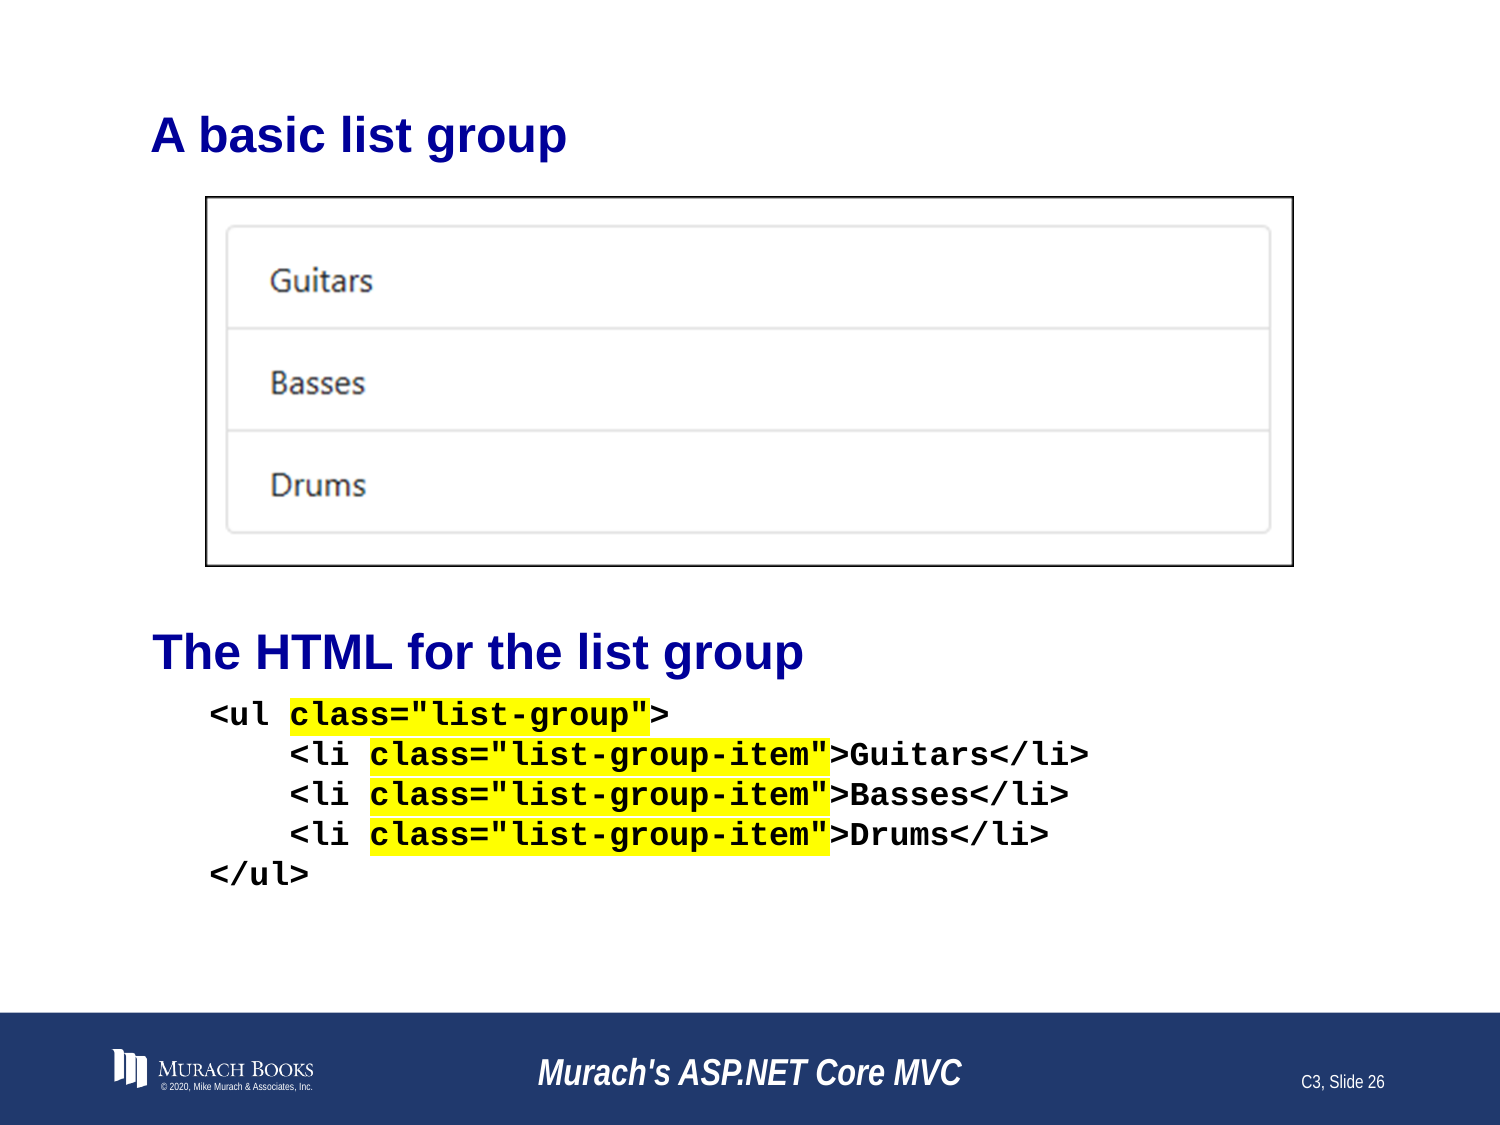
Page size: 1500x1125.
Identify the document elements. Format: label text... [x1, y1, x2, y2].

footer © 2020, Mike Murach & Associates, Inc. [12, 1025, 463, 1100]
title A basic list group [150, 102, 1350, 164]
list The HTML for the list group <ul class="list-group"> <li class="list-group-item">Guitars</li> <li class="list-group-item">Basses</li> <li class="list-group-item">Drums</li> </ul> [137, 612, 1350, 975]
slide_number Murach's ASP.NET Core MVC [463, 1025, 1050, 1100]
slide_number C3, Slide 26 [1087, 1025, 1400, 1100]
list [205, 195, 1295, 567]
